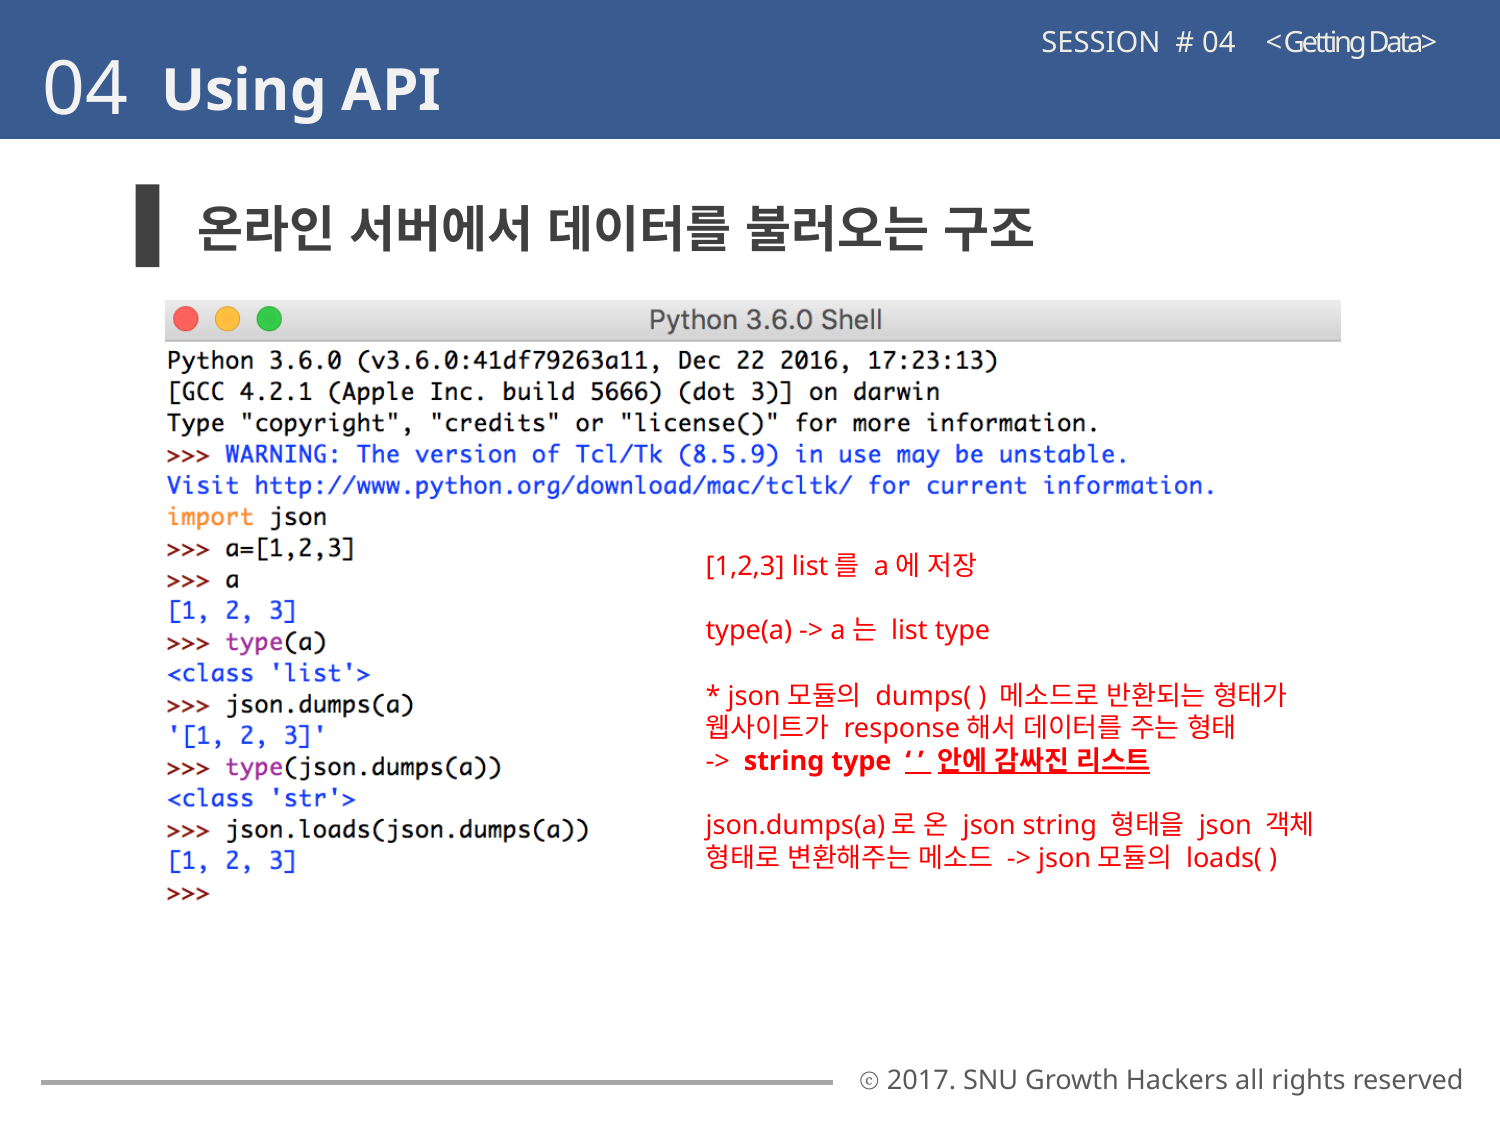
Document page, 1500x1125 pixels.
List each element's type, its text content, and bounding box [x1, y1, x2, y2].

picture [165, 299, 1342, 995]
text_box [134, 182, 161, 269]
text_box [0, 0, 1500, 139]
text_box SESSION # 04 < Getting Data> [1026, 15, 1457, 66]
text_box 온라인 서버에서 데이터를 불러오는 구조 [183, 189, 1051, 265]
text_box 04 [27, 32, 143, 138]
text_box Using API [146, 44, 457, 130]
text_box ⓒ 2017. SNU Growth Hackers all rights reserved [844, 1055, 1495, 1103]
